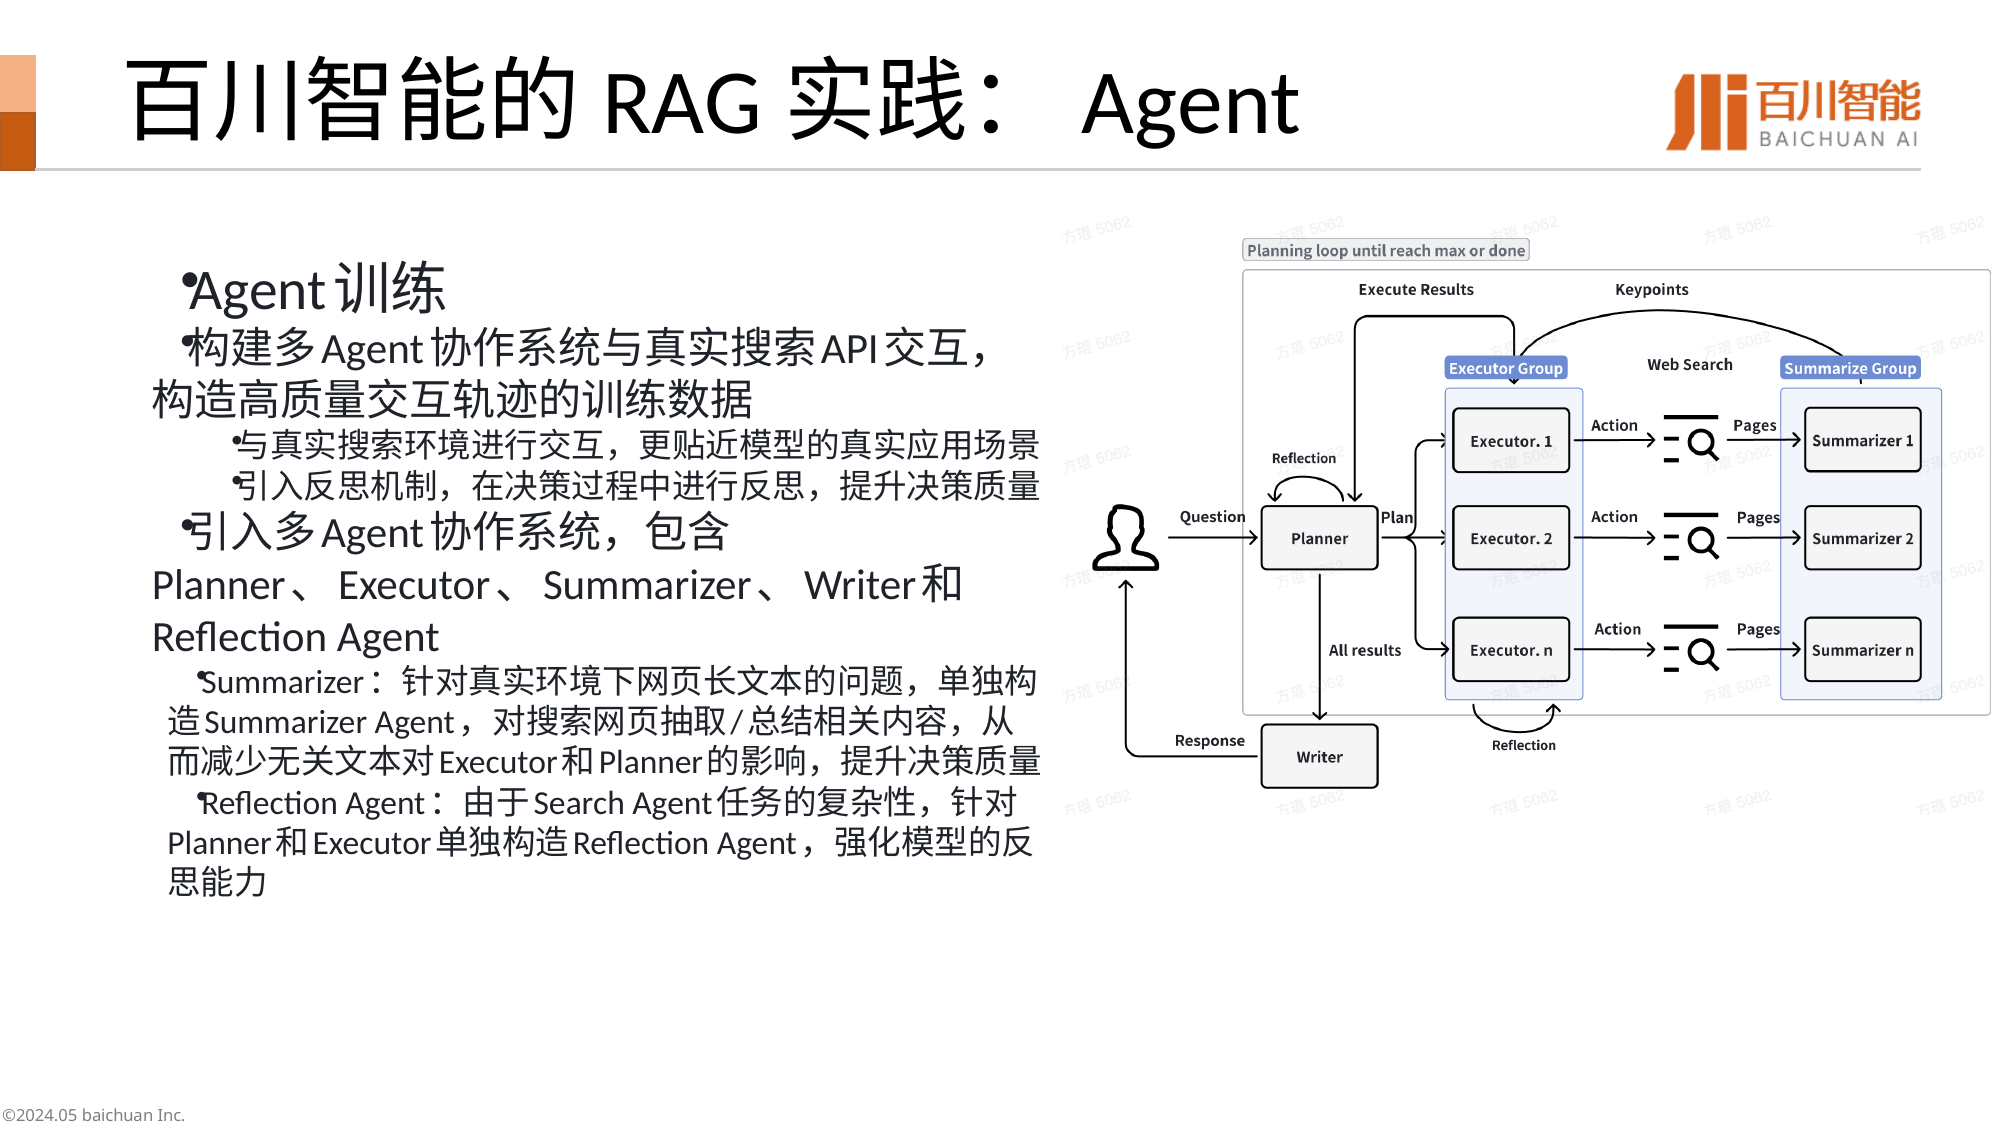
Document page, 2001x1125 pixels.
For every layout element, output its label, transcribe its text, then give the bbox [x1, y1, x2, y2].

text_box 百川智能的RAG实践：Agent [65, 34, 1602, 95]
text_box [65, 53, 1826, 143]
picture [1659, 70, 1927, 155]
picture [1060, 211, 2000, 815]
list Agent训练 构建多Agent协作系统与真实搜索API交互，构造高质量交互轨迹的训练数据 与真实搜索环境进行交互，更贴近模型的真实应用场景 引入反思机制，在决策过程中进行反思，提升决策质量 引入多Agent协作系统，包含Planner、Executor、Summarizer、Writer和Reflection Agent Summarizer：针对真实环境下网页长文本的问题，单独构造Summarizer Agent，对搜索网页抽取/总结相关内容，从而减少无关文本对Executor和Planner的影响，提升决策质量 Reflection Agent：由于Search Agent任务的复杂性，针对Planner和Executor单独构造Reflection Agent，强化模型的反思能力 [136, 244, 1061, 959]
